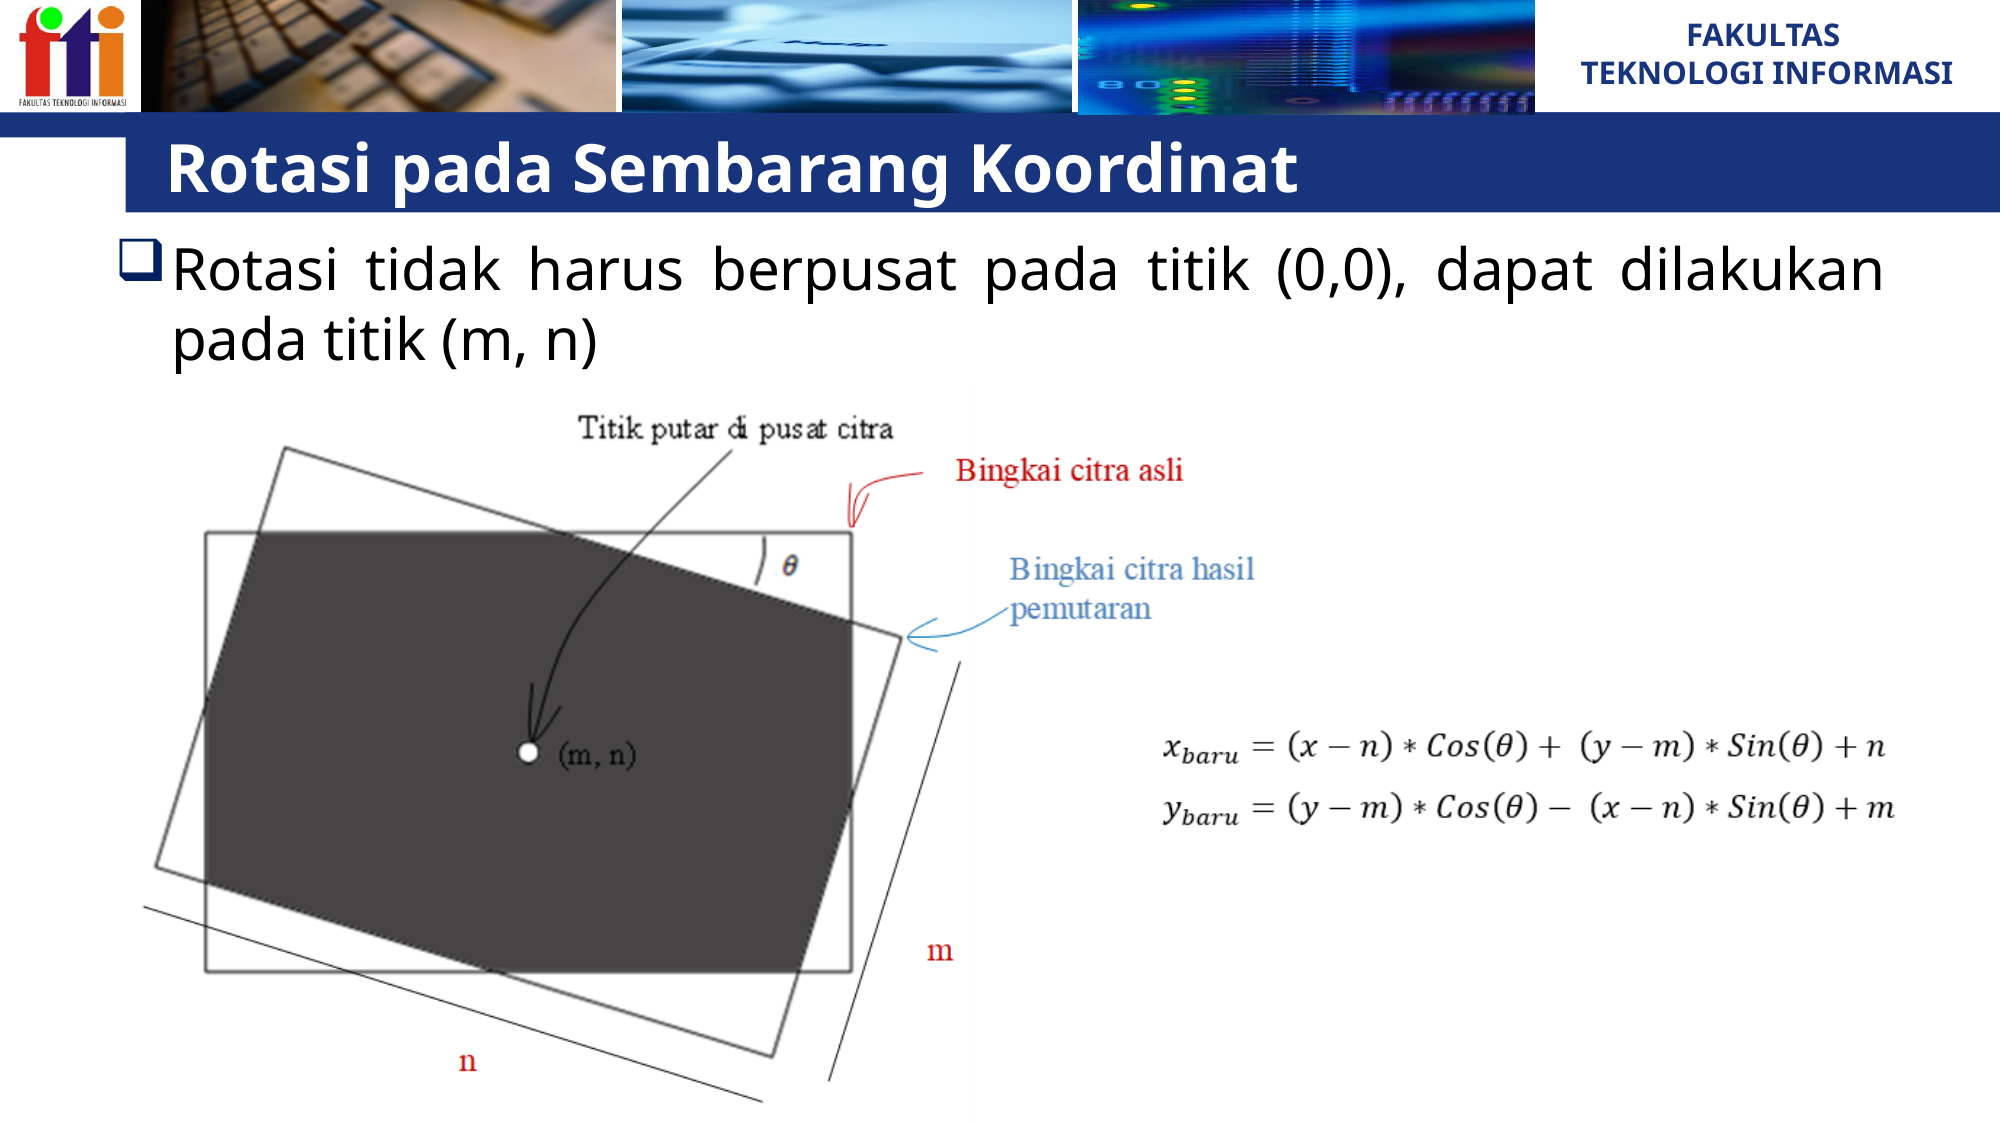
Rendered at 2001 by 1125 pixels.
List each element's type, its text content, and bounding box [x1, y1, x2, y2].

picture [141, 1, 616, 112]
picture [19, 6, 126, 106]
list Rotasi tidak harus berpusat pada titik (0,0), dapat dilakukan pada titik (m, n) [99, 224, 1901, 1038]
title Rotasi pada Sembarang Koordinat [149, 119, 1934, 213]
picture [125, 388, 1922, 1125]
picture [1078, 1, 1535, 115]
picture [622, 1, 1072, 113]
